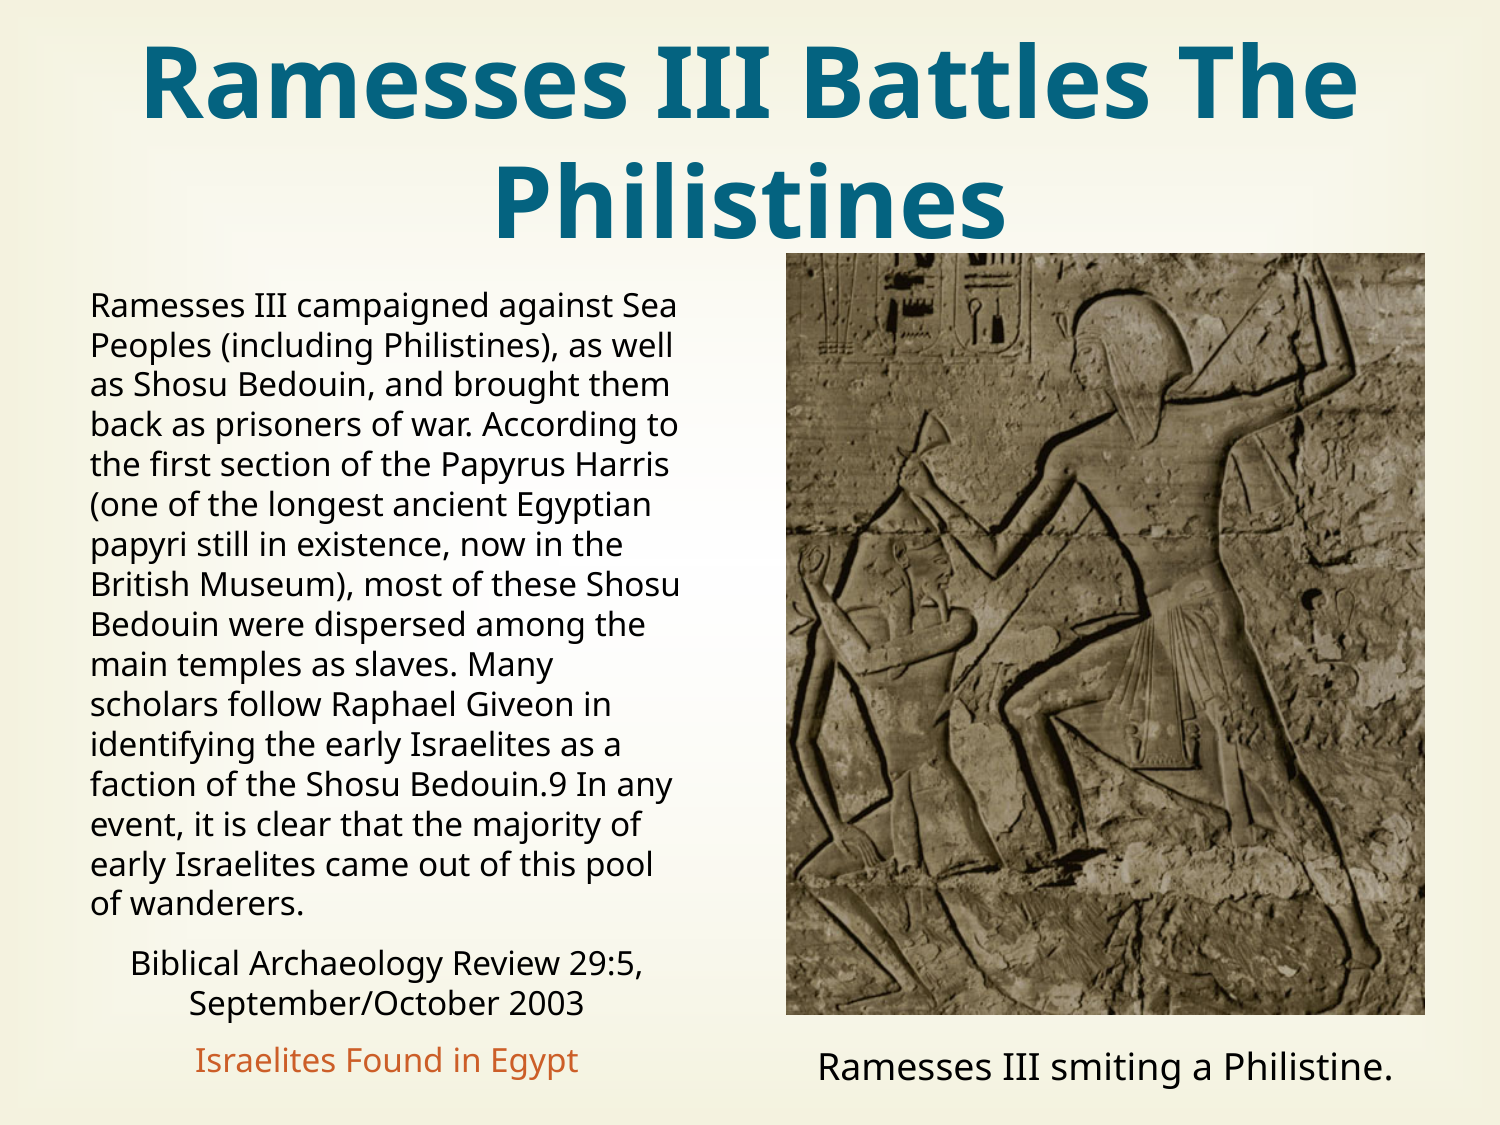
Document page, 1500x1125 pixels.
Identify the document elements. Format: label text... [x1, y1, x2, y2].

text_box Ramesses III campaigned against Sea Peoples (including Philistines), as well as Shosu Bedouin, and brought them back as prisoners of war. According to the first section of the Papyrus Harris (one of the longest ancient Egyptian papyri still in existence, now in the British Museum), most of these Shosu Bedouin were dispersed among the main temples as slaves. Many scholars follow Raphael Giveon in identifying the early Israelites as a faction of the Shosu Bedouin.9 In any event, it is clear that the majority of early Israelites came out of this pool of wanderers. [75, 276, 700, 930]
title Ramesses III Battles The Philistines [75, 45, 1425, 233]
picture [785, 252, 1426, 1016]
text_box Biblical Archaeology Review 29:5, September/October 2003 Israelites Found in Egypt [29, 934, 745, 1087]
text_box Ramesses III smiting a Philistine. [802, 1035, 1409, 1096]
